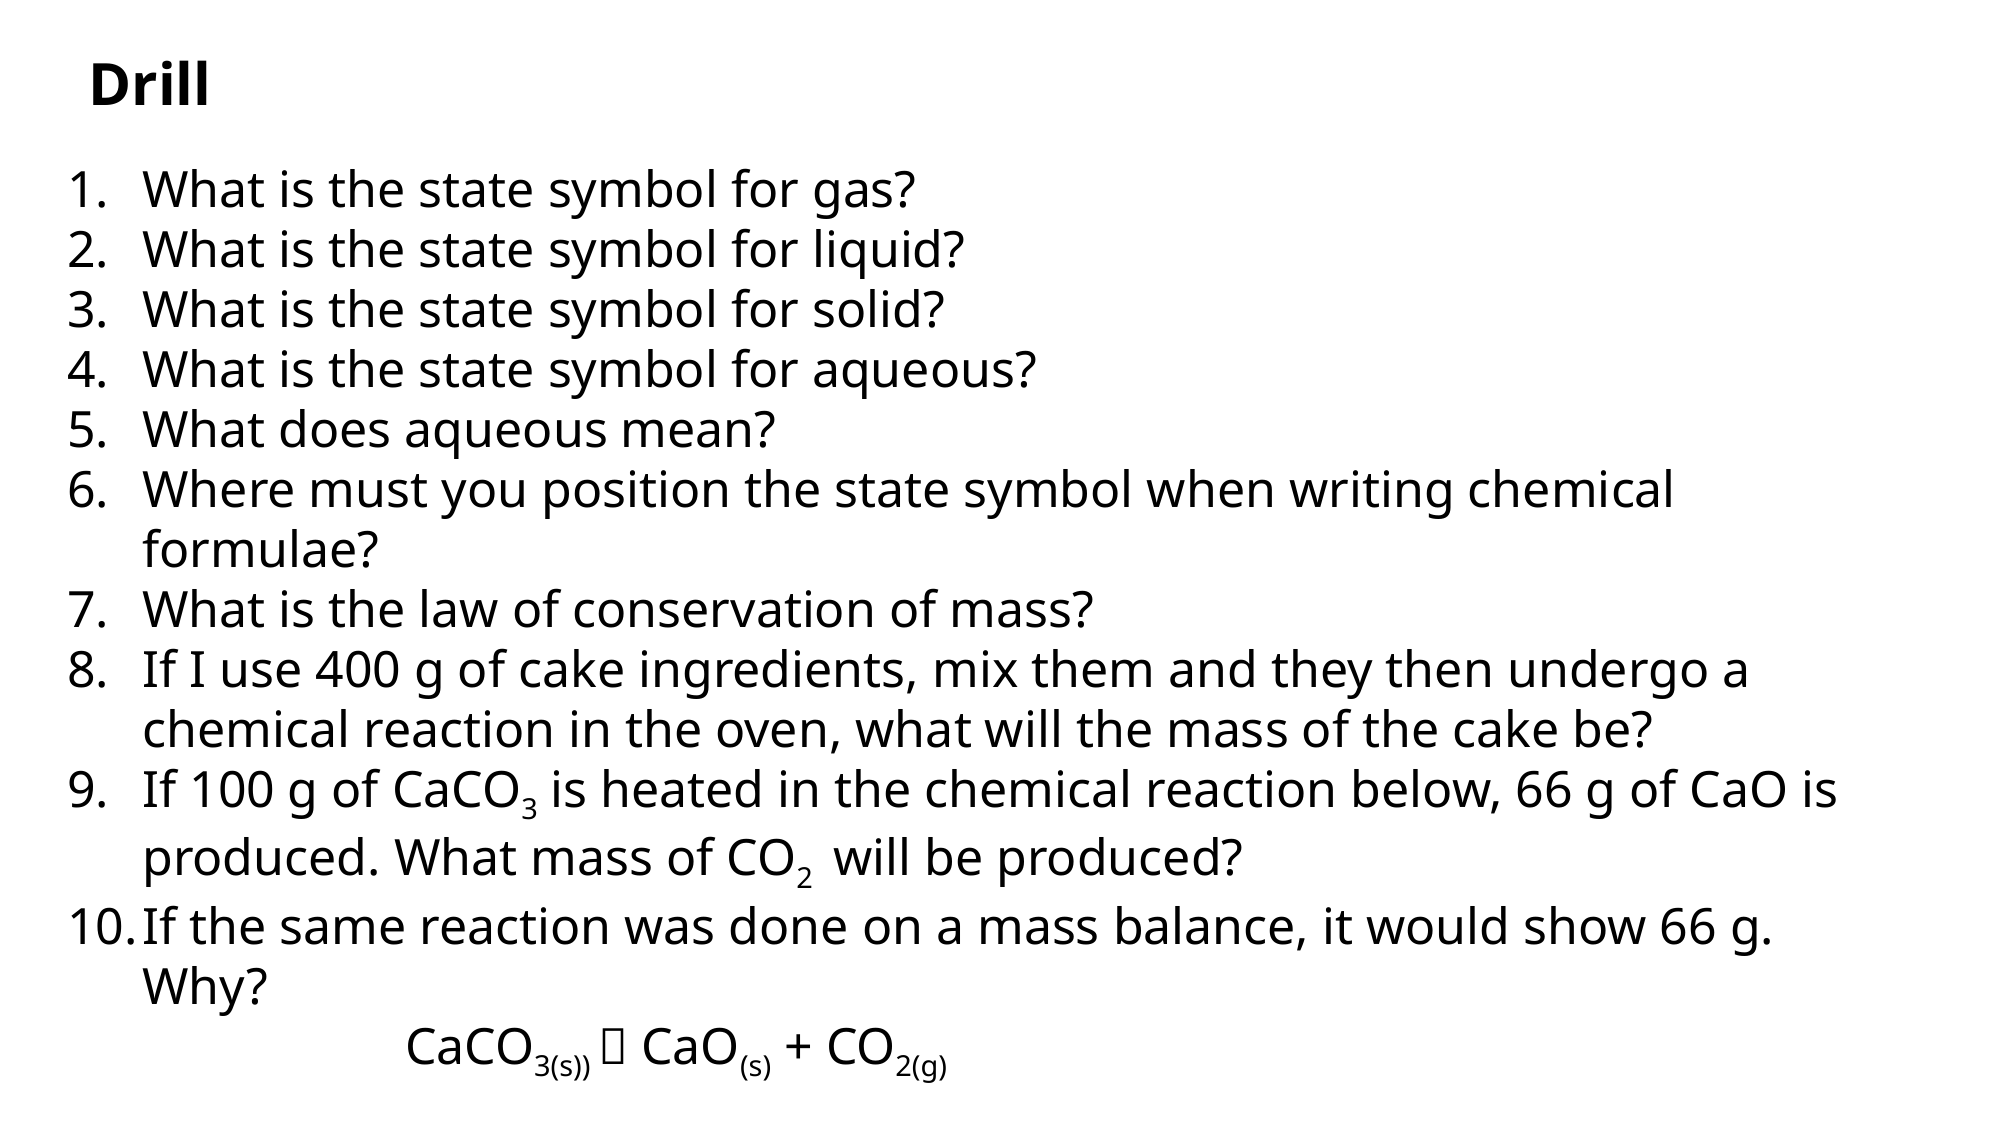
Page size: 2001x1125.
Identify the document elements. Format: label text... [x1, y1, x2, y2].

title Drill [88, 0, 1831, 119]
text_box What is the state symbol for gas? What is the state symbol for liquid? What is the state symbol for solid? What is the state symbol for aqueous? What does aqueous mean? Where must you position the state symbol when writing chemical formulae? What is the law of conservation of mass? If I use 400 g of cake ingredients, mix them and they then undergo a chemical reaction in the oven, what will the mass of the cake be? If 100 g of CaCO3 is heated in the chemical reaction below, 66 g of CaO is produced. What mass of CO2 will be produced? If the same reaction was done on a mass balance, it would show 66 g. Why? CaCO3(s))  CaO(s) + CO2(g) [52, 150, 1867, 1125]
